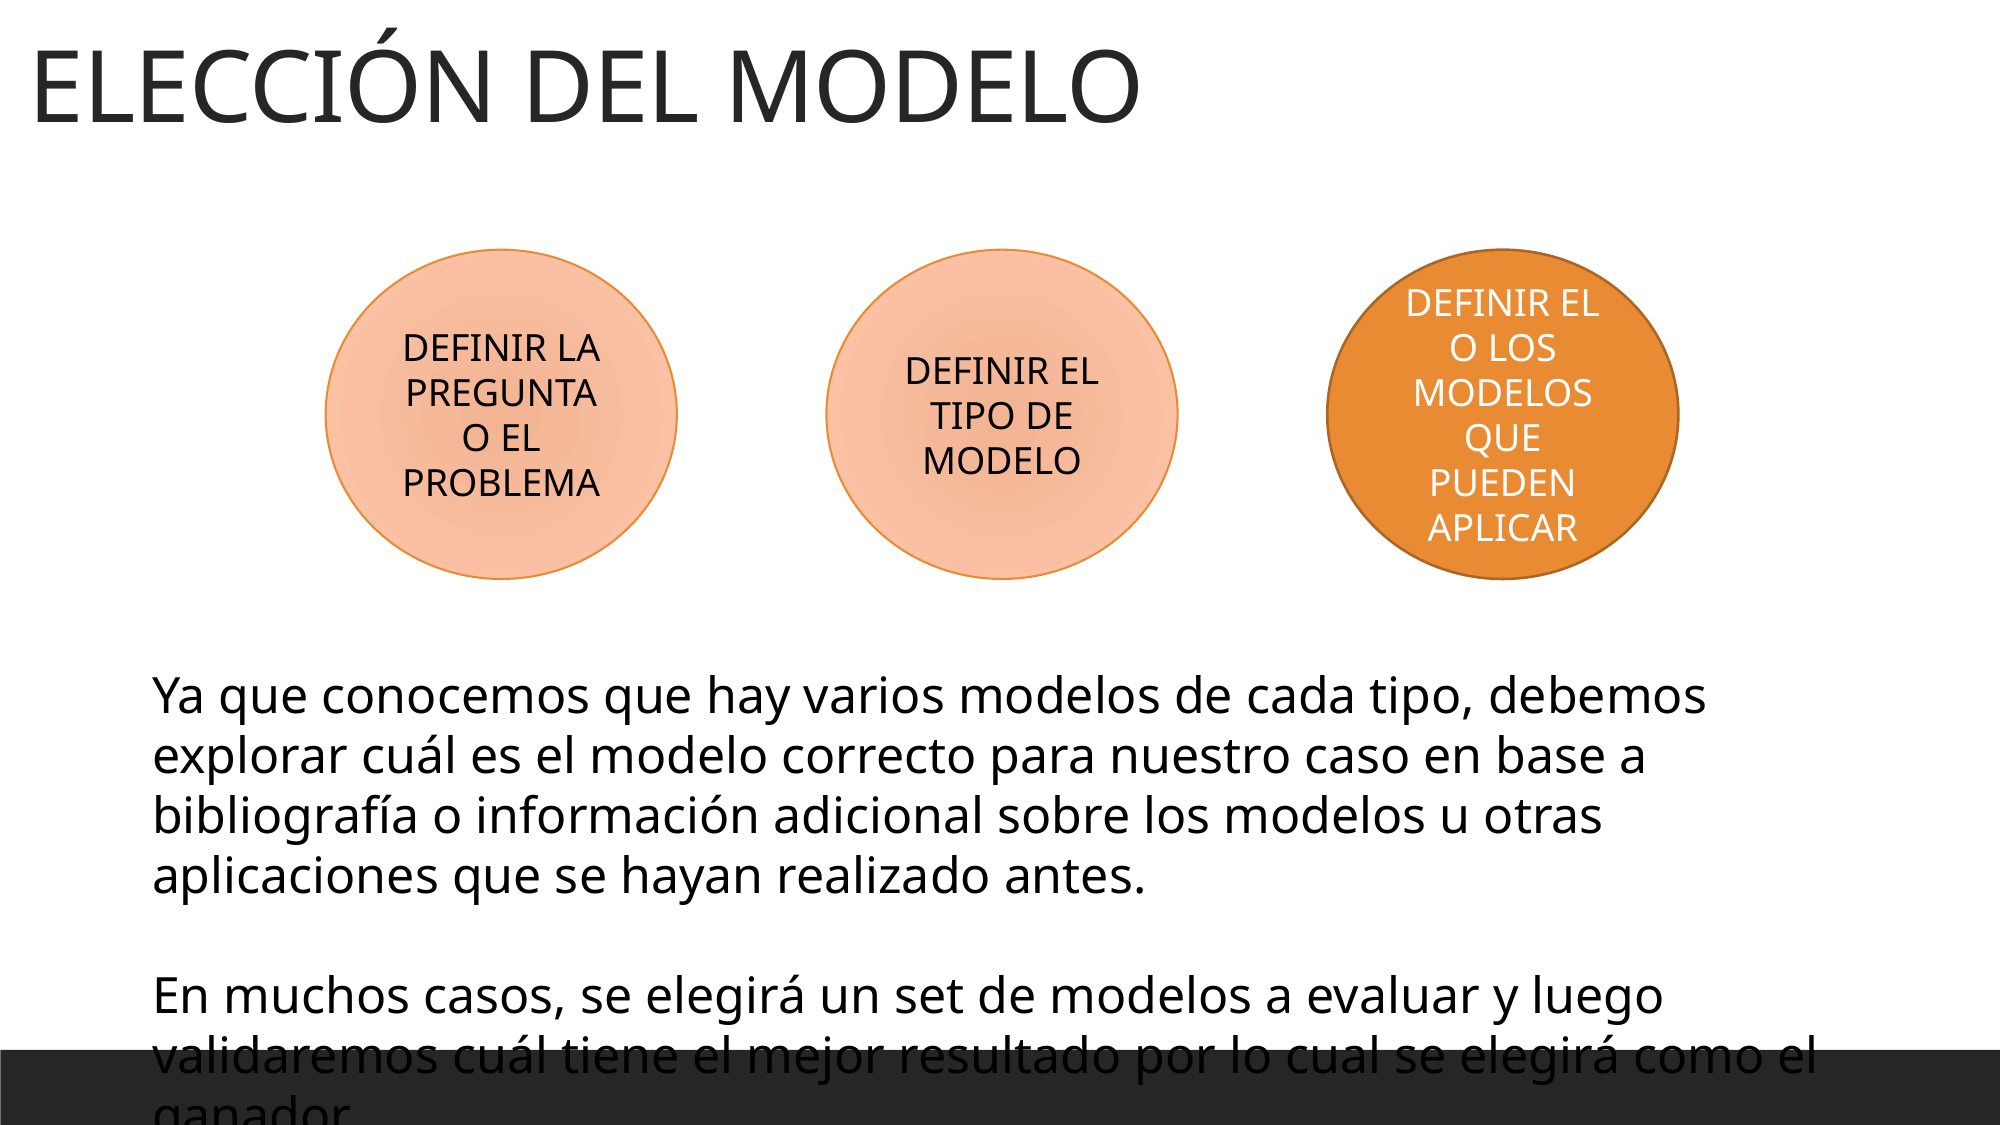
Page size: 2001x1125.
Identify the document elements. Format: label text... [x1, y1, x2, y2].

text_box DEFINIR LA PREGUNTA O EL PROBLEMA [324, 248, 678, 581]
text_box Ya que conocemos que hay varios modelos de cada tipo, debemos explorar cuál es el modelo correcto para nuestro caso en base a bibliografía o información adicional sobre los modelos u otras aplicaciones que se hayan realizado antes. En muchos casos, se elegirá un set de modelos a evaluar y luego validaremos cuál tiene el mejor resultado por lo cual se elegirá como el ganador. [137, 656, 1903, 1125]
text_box DEFINIR EL TIPO DE MODELO [825, 248, 1179, 581]
text_box DEFINIR EL O LOS MODELOS QUE PUEDEN APLICAR [1325, 248, 1680, 581]
title ELECCIÓN DEL MODELO [13, 29, 1639, 152]
